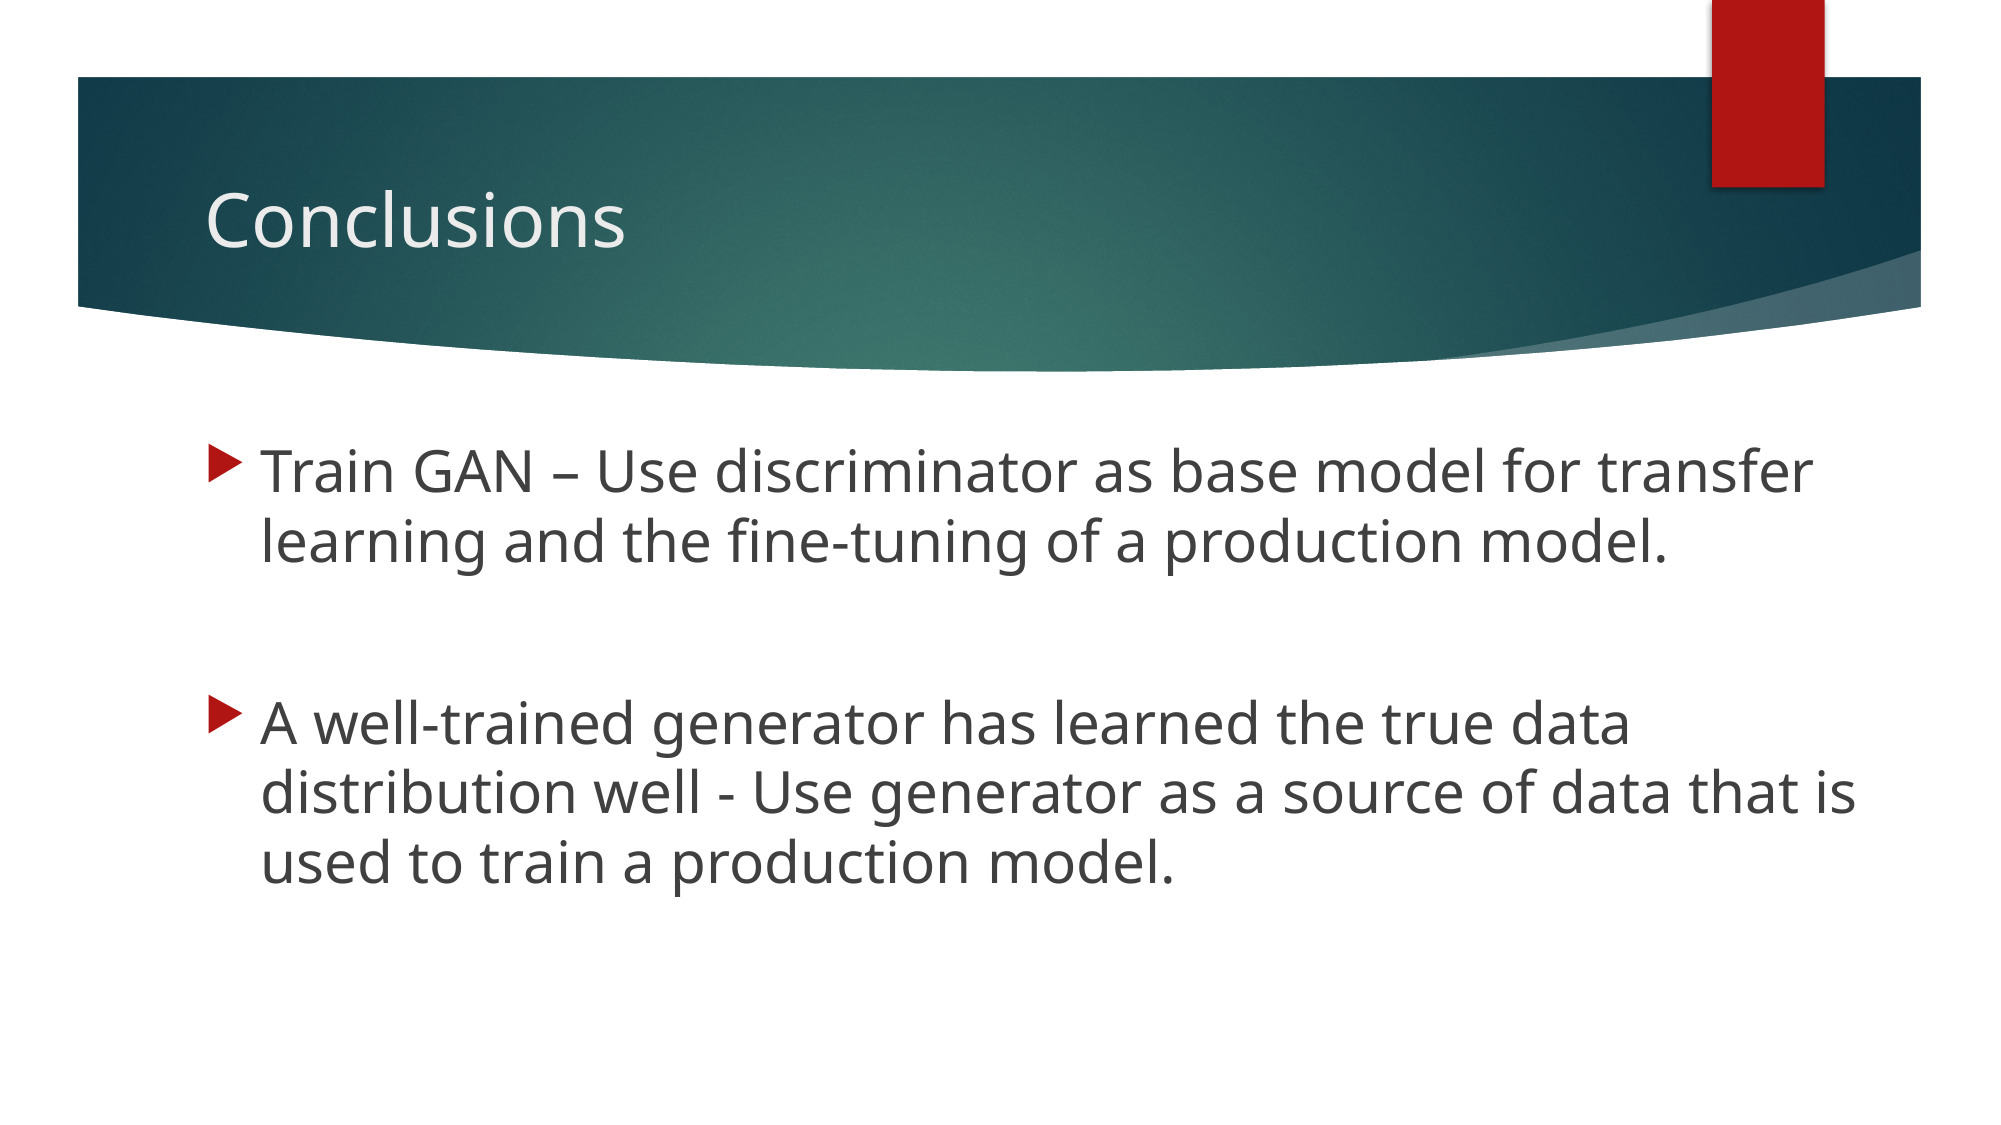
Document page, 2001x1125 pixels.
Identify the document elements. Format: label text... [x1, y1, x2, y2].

title Conclusions [189, 159, 1638, 276]
list Train GAN – Use discriminator as base model for transfer learning and the fine-tuning of a production model. A well-trained generator has learned the true data distribution well - Use generator as a source of data that is used to train a production model. [189, 427, 1948, 988]
